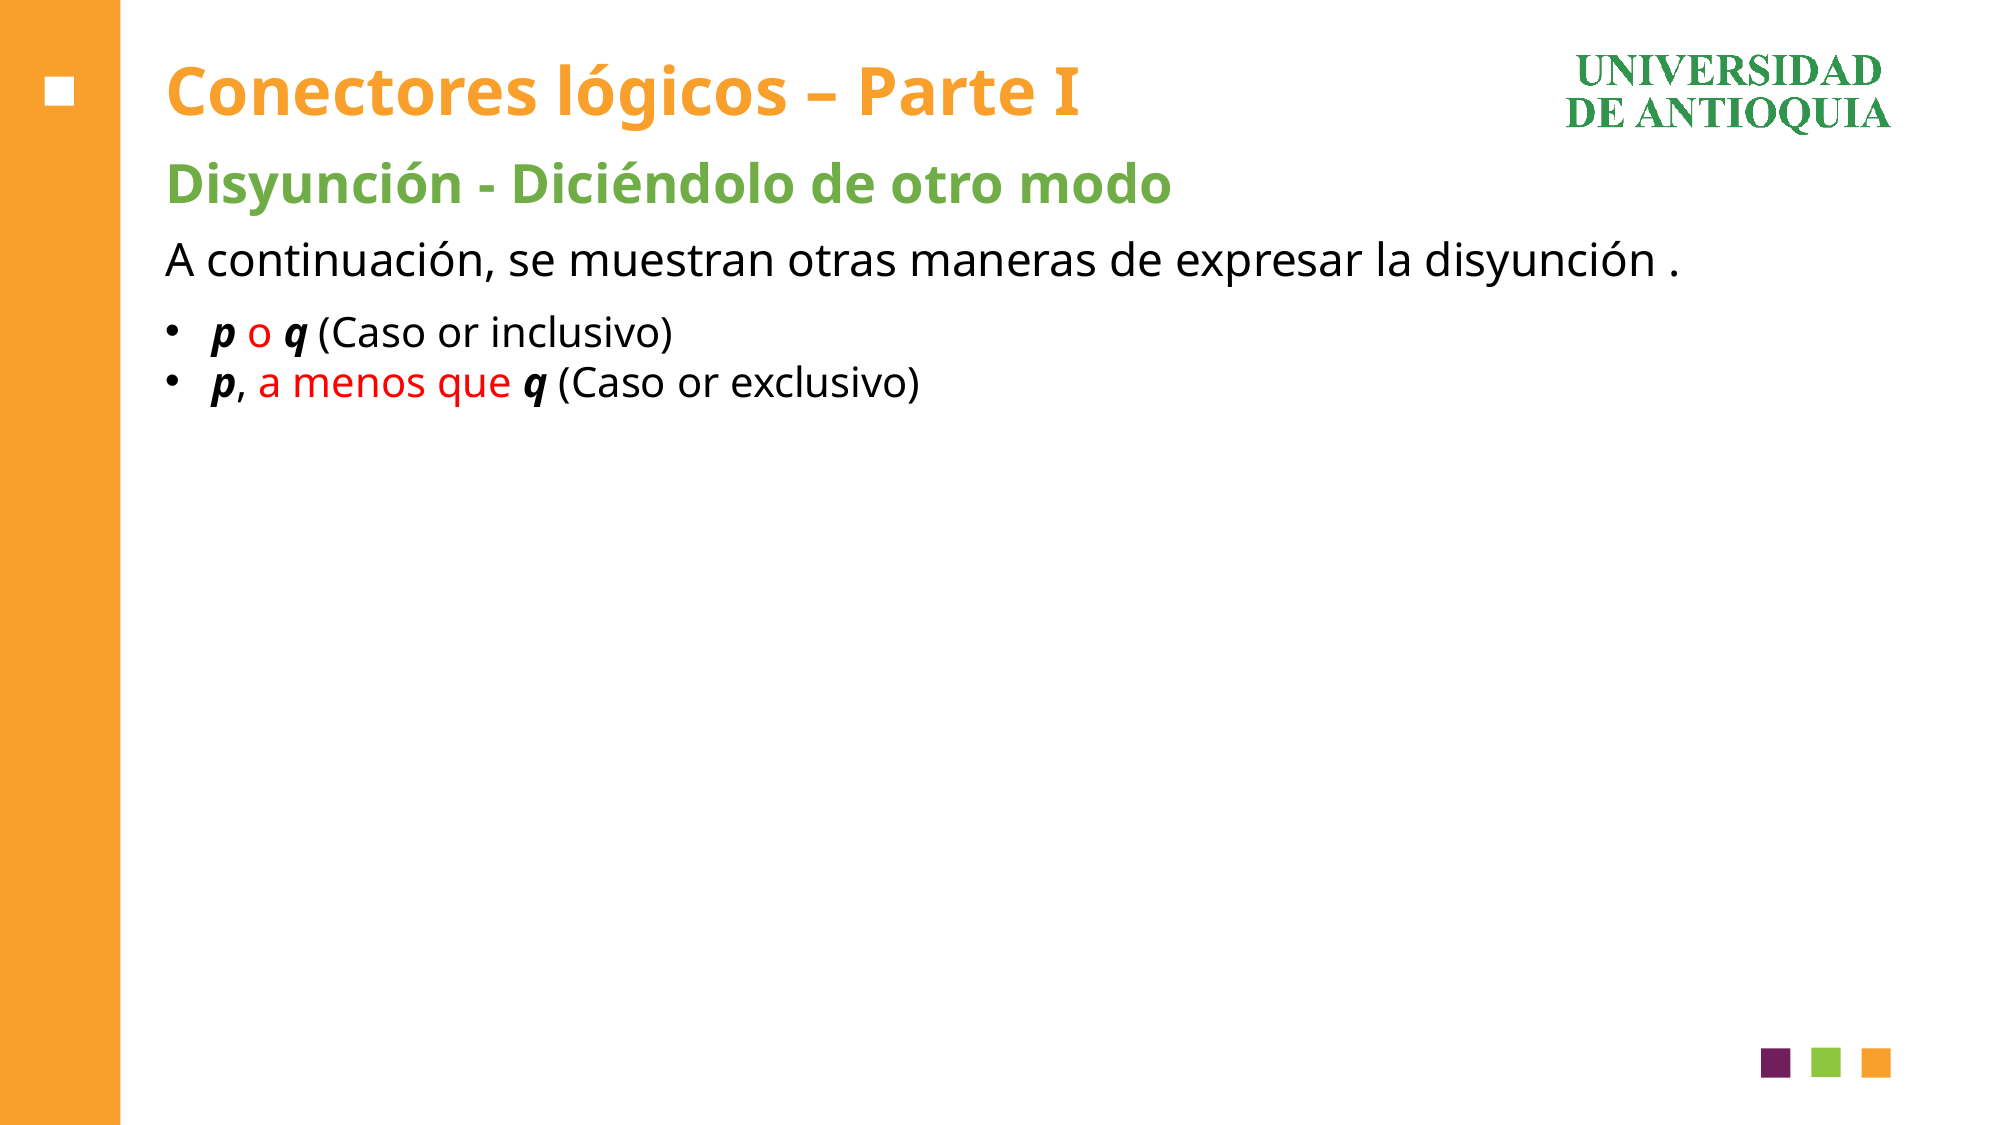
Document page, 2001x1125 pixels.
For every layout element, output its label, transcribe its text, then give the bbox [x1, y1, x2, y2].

text_box Disyunción - Diciéndolo de otro modo [150, 142, 1963, 222]
text_box p o q (Caso or inclusivo) p, a menos que q (Caso or exclusivo) [150, 297, 1151, 413]
picture [1542, 32, 1914, 142]
title Conectores lógicos – Parte I [150, 15, 1513, 142]
